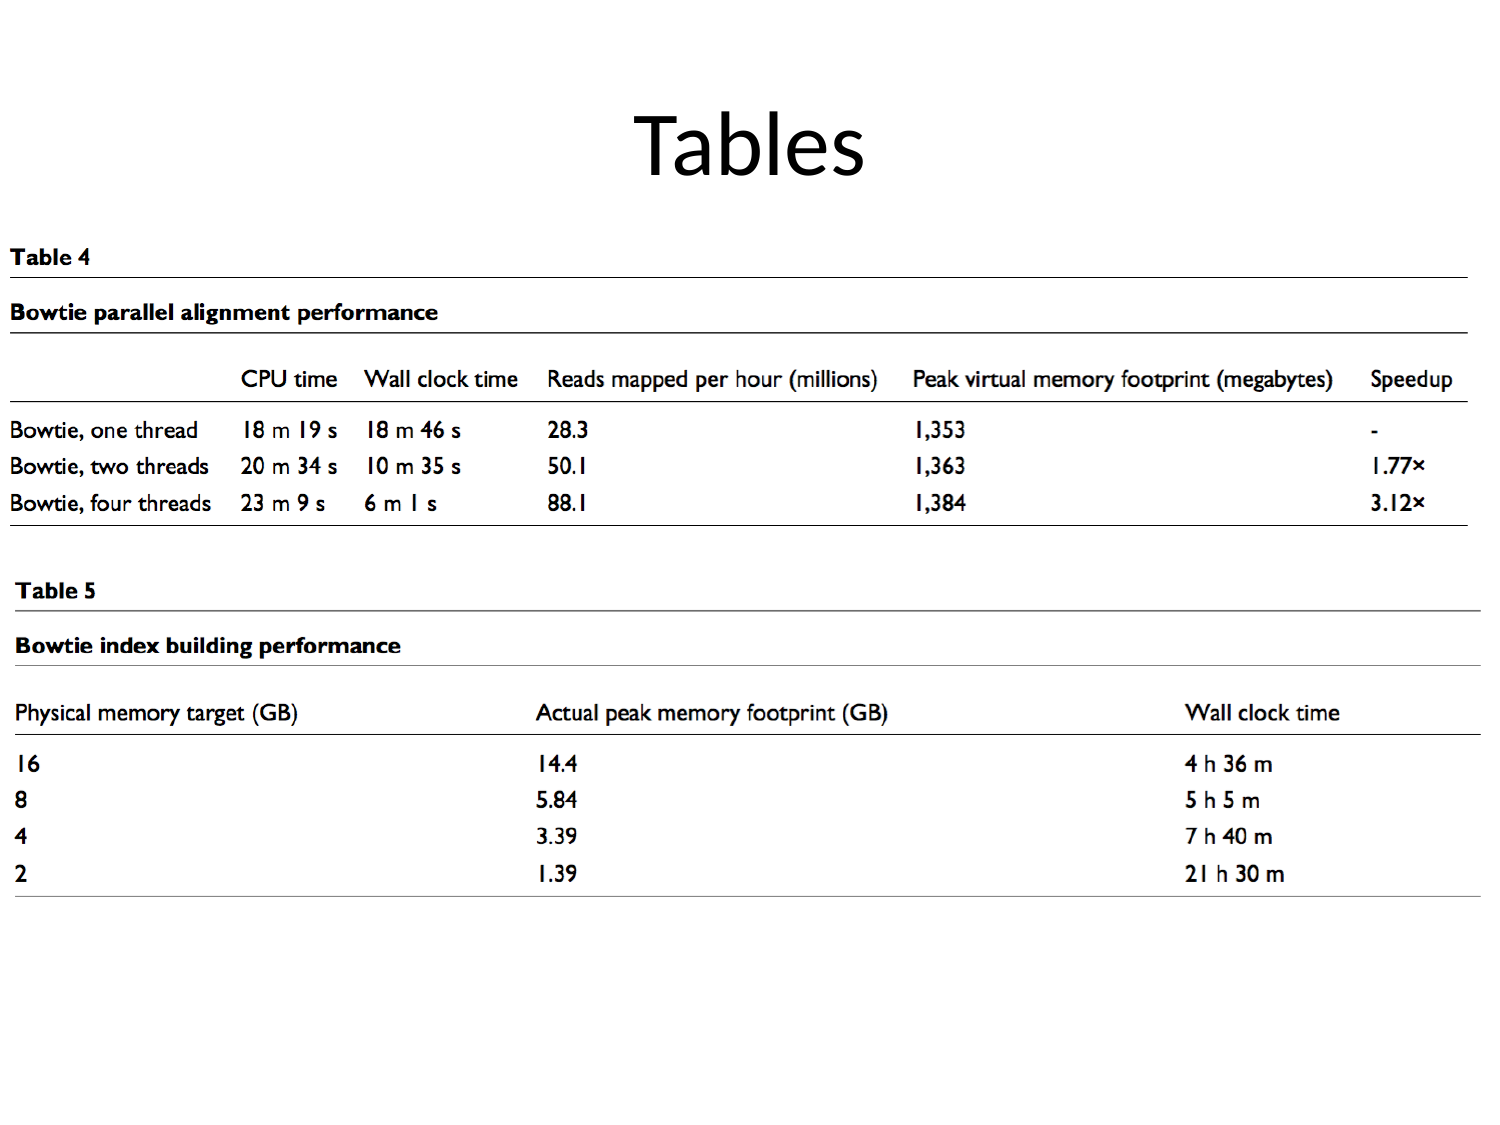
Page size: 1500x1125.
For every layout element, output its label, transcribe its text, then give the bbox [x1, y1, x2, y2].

picture [0, 571, 1500, 911]
title Tables [75, 45, 1425, 230]
picture [0, 232, 1500, 533]
